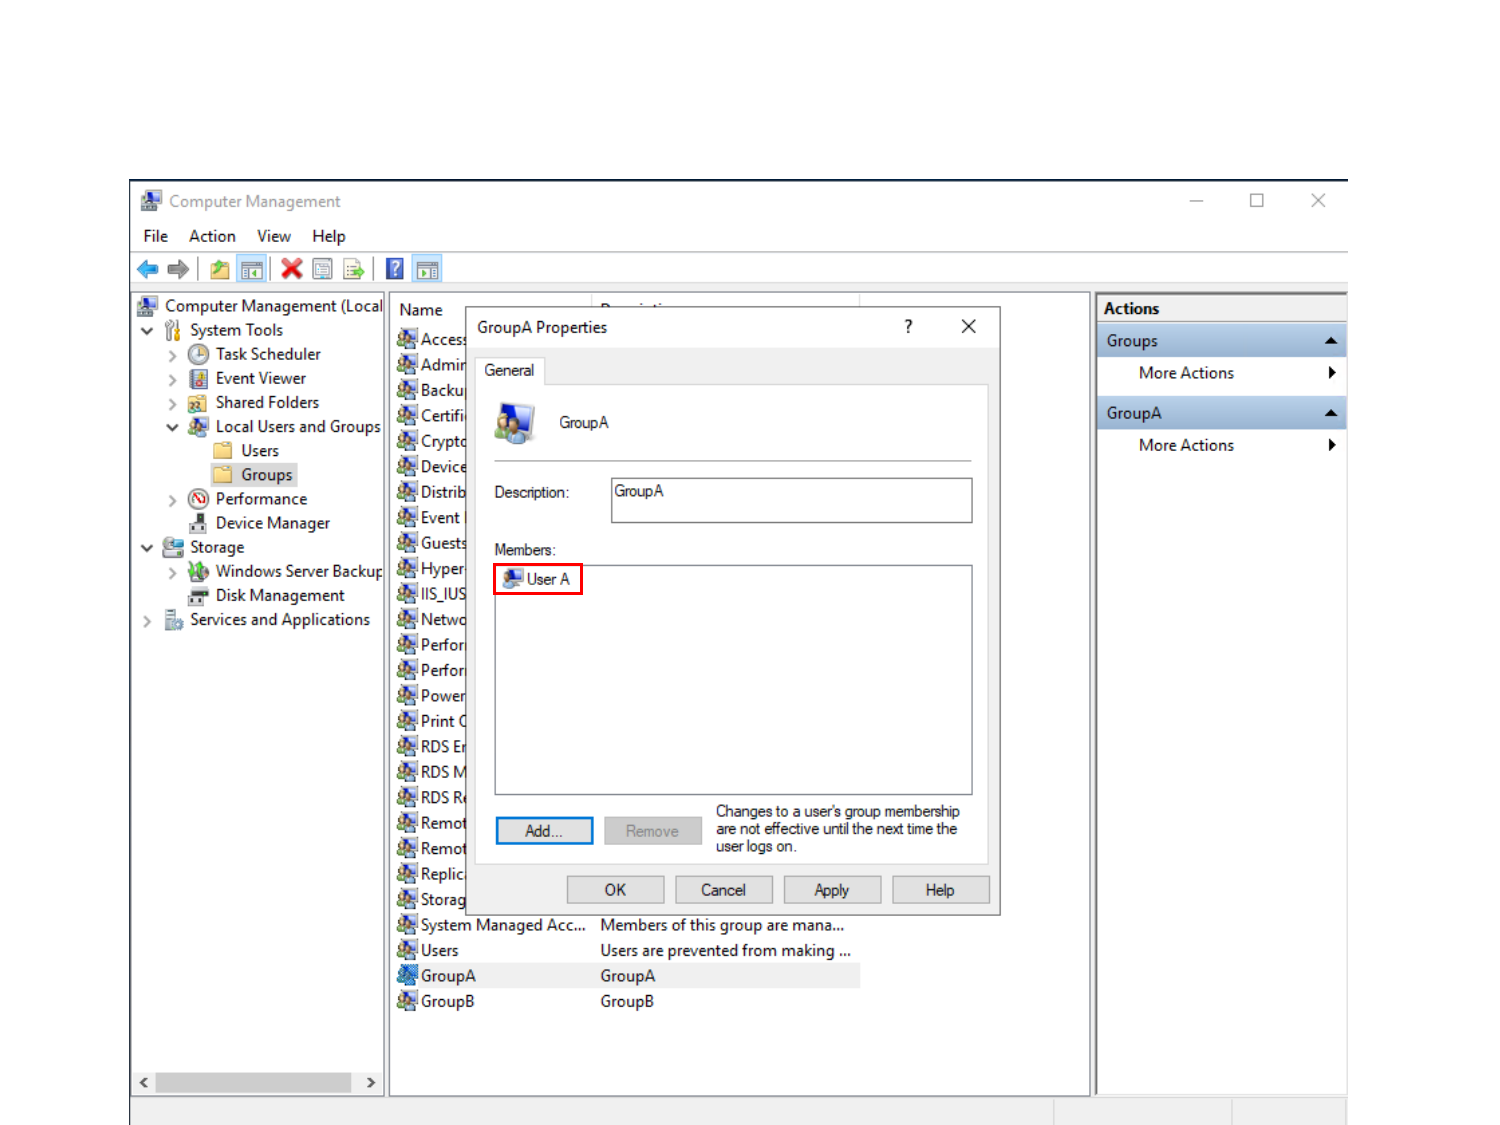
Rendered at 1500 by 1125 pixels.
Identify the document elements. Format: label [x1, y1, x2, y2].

picture [129, 179, 1348, 1125]
